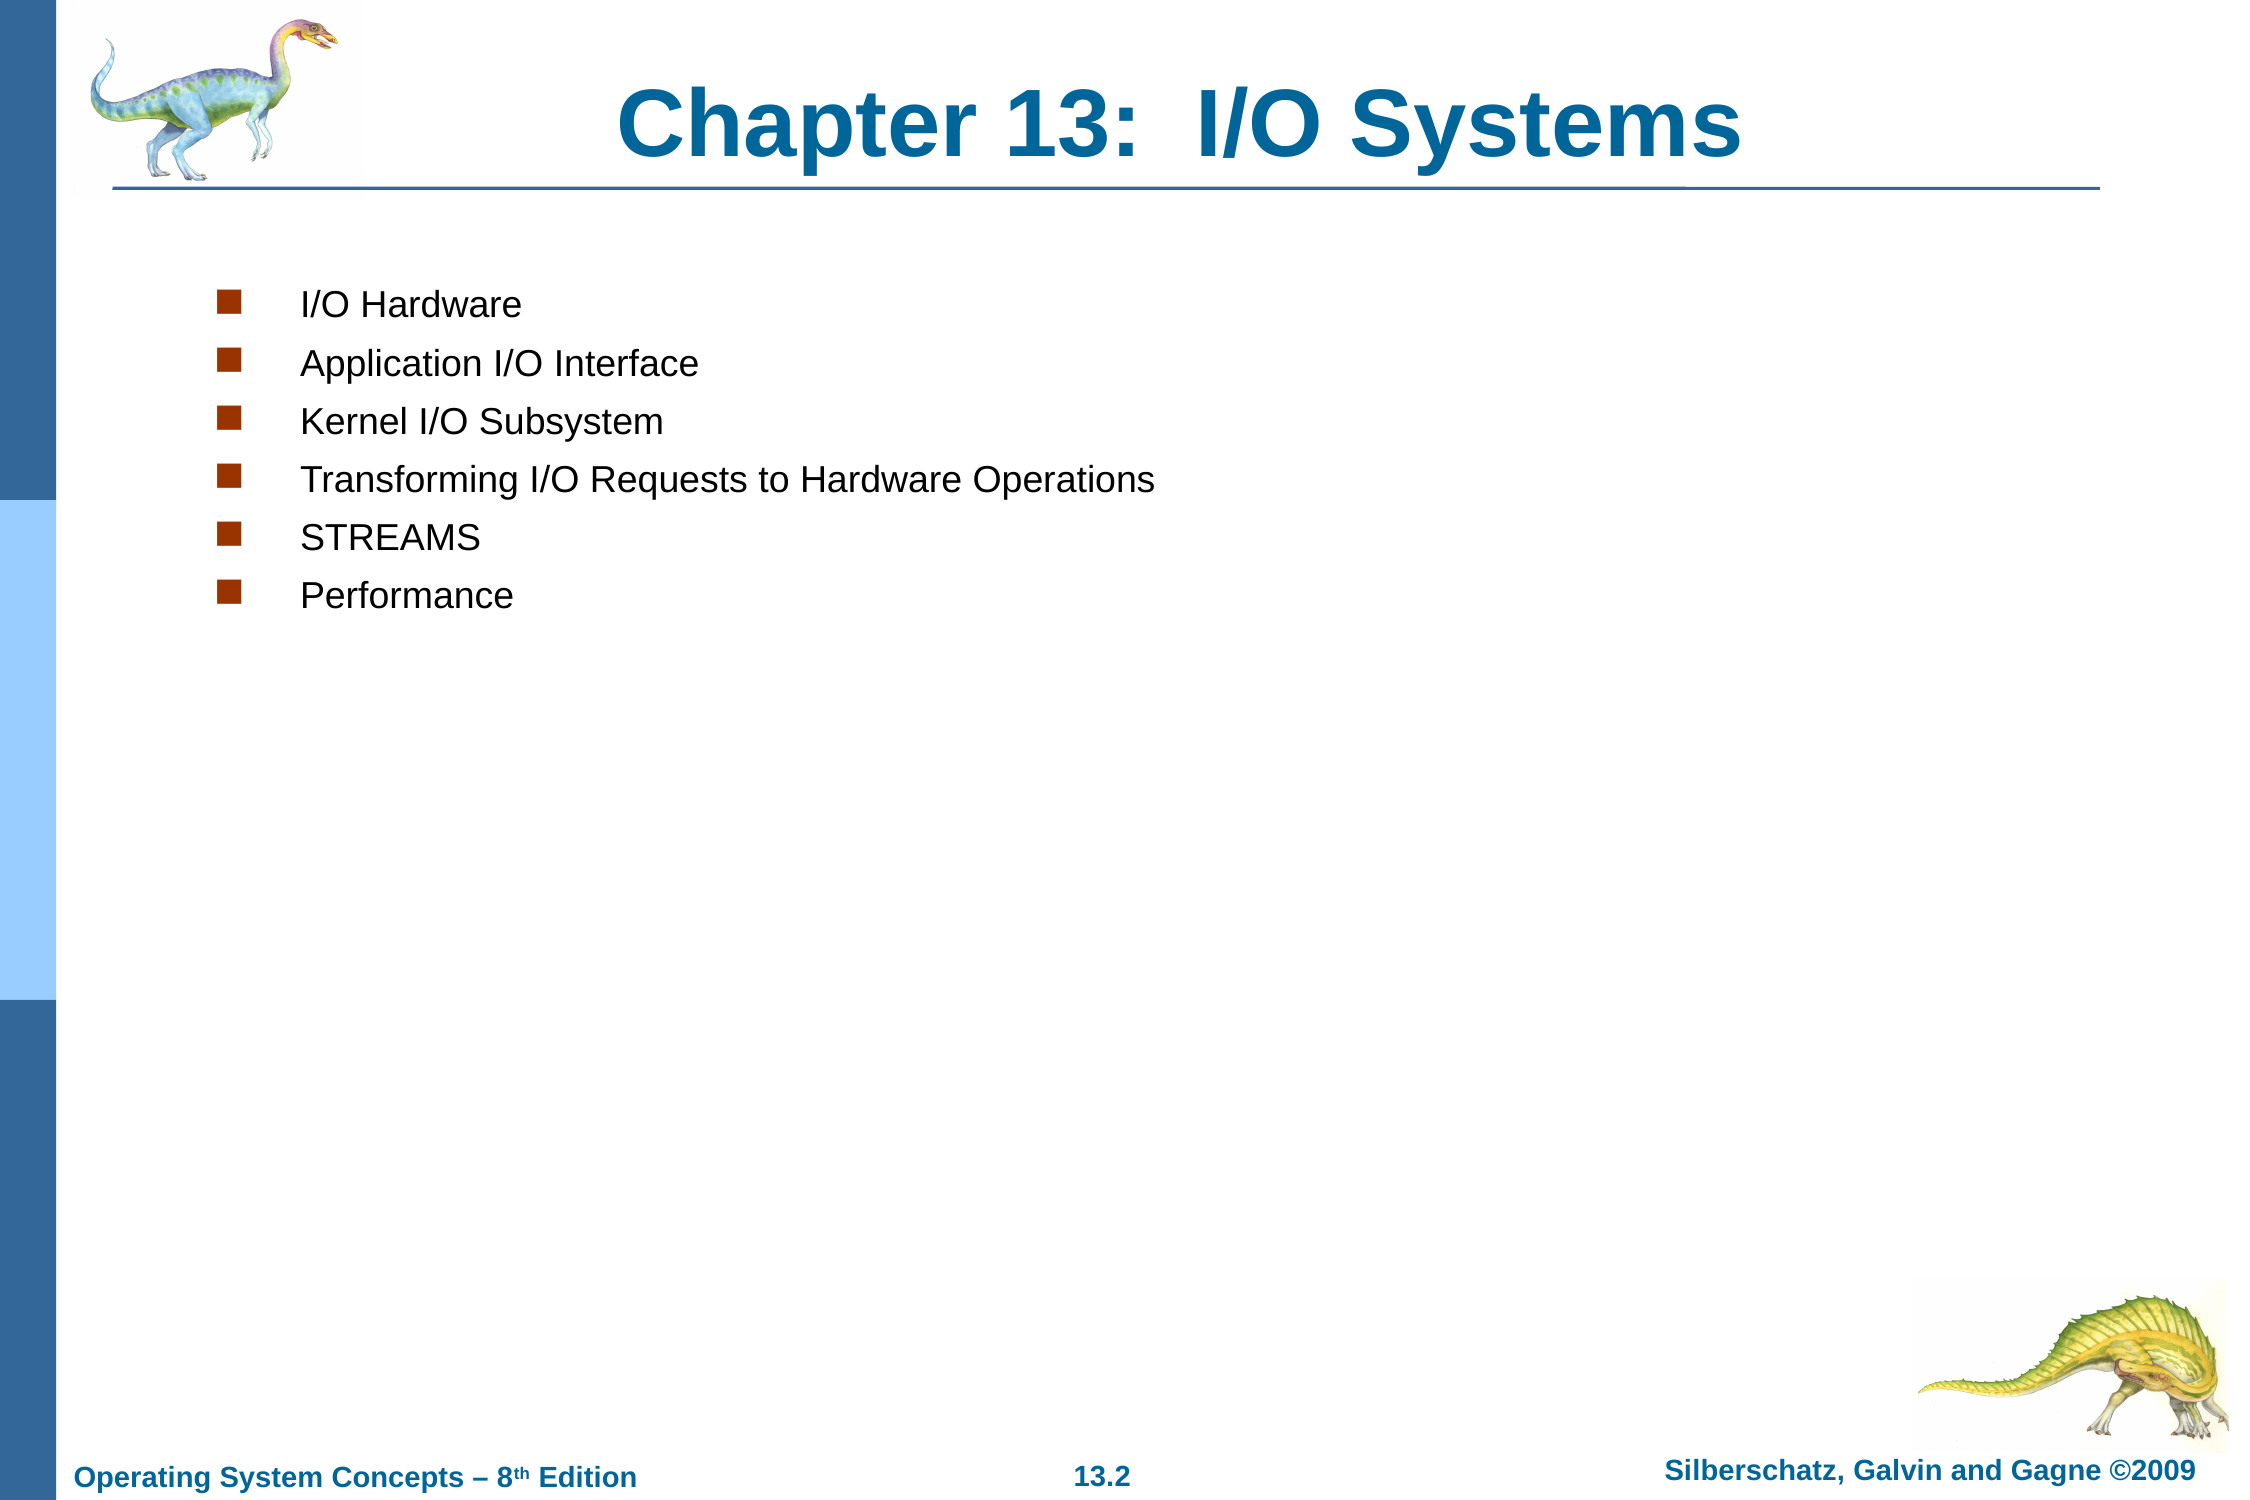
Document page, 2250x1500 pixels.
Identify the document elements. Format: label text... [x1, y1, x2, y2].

picture [1913, 1279, 2229, 1453]
list I/O Hardware Application I/O Interface Kernel I/O Subsystem Transforming I/O Requests to Hardware Operations STREAMS Performance [198, 269, 2224, 1261]
picture [70, 0, 365, 199]
title Chapter 13: I/O Systems [222, 60, 2138, 187]
